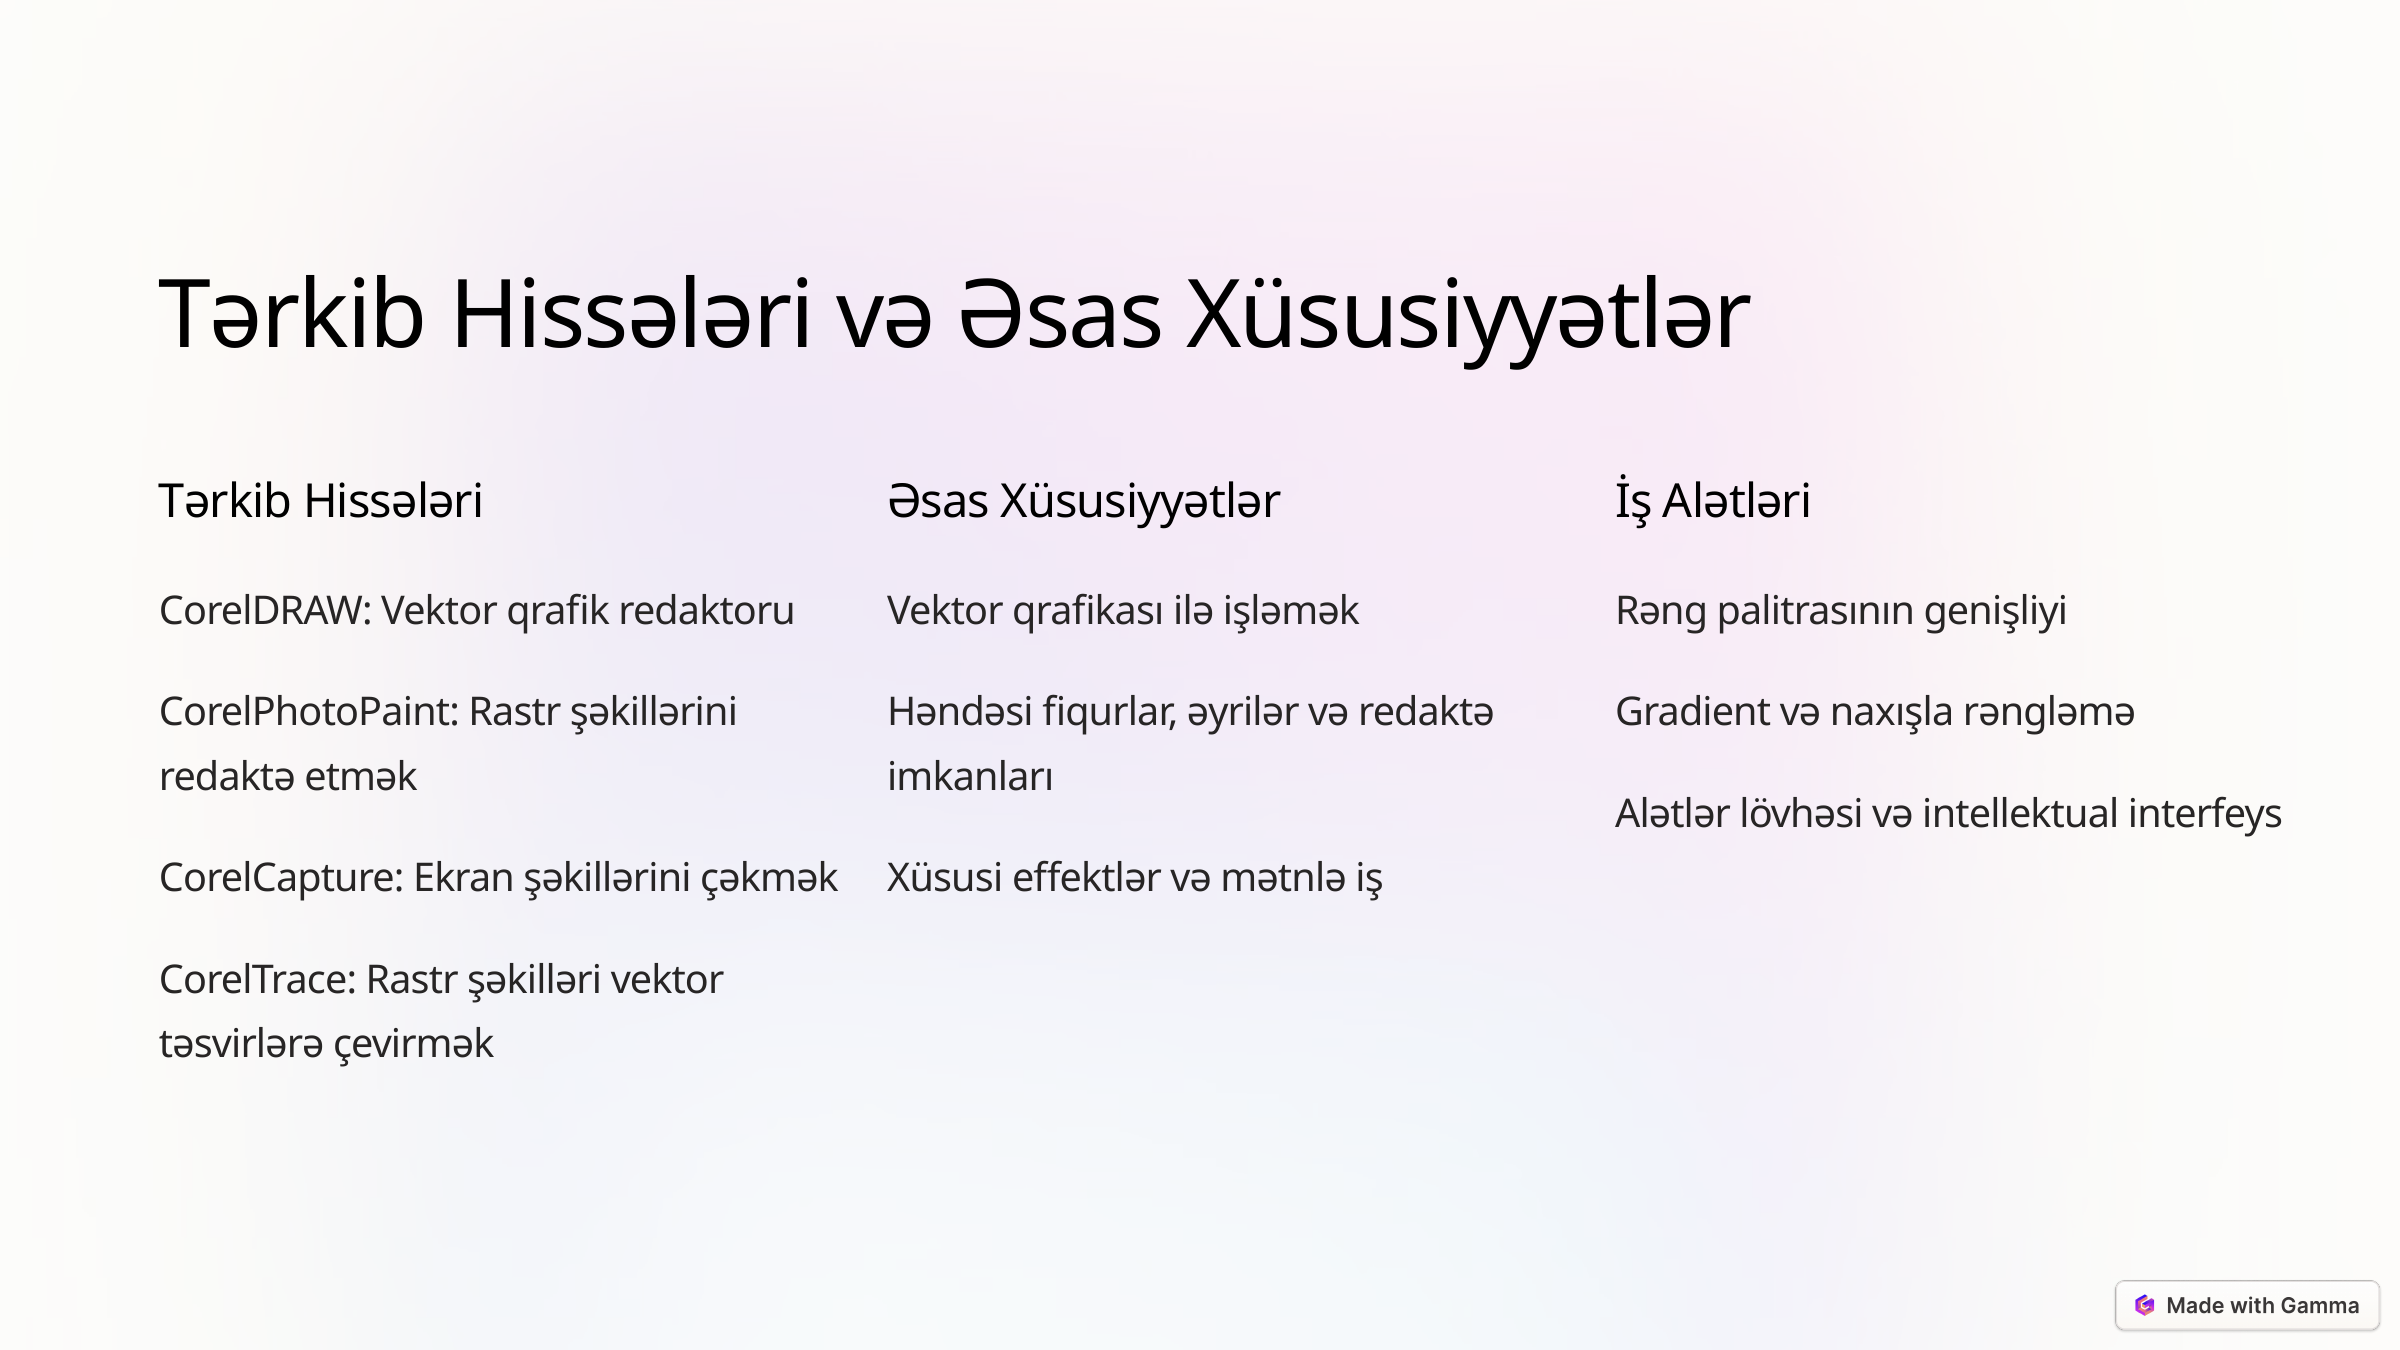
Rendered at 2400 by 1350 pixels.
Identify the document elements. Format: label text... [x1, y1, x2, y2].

text_box CorelPhotoPaint: Rastr şəkillərini redaktə etmək [158, 669, 787, 799]
text_box CorelDRAW: Vektor qrafik redaktoru [158, 567, 787, 633]
text_box Əsas Xüsusiyyətlər [887, 467, 1364, 528]
text_box Vektor qrafikası ilə işləmək [887, 567, 1516, 633]
text_box Rəng palitrasının genişliyi [1615, 567, 2244, 633]
text_box CorelCapture: Ekran şəkillərini çəkmək [158, 835, 787, 900]
text_box Tərkib Hissələri və Əsas Xüsusiyyətlər [158, 247, 1721, 367]
picture [2106, 1271, 2389, 1339]
text_box Həndəsi fiqurlar, əyrilər və redaktə imkanları [887, 669, 1516, 799]
text_box Tərkib Hissələri [158, 467, 636, 528]
text_box Xüsusi effektlər və mətnlə iş [887, 835, 1516, 900]
text_box Alətlər lövhəsi və intellektual interfeys [1615, 770, 2244, 836]
text_box Gradient və naxışla rəngləmə [1615, 669, 2244, 734]
text_box İş Alətləri [1615, 467, 2092, 528]
text_box CorelTrace: Rastr şəkilləri vektor təsvirlərə çevirmək [158, 936, 787, 1067]
